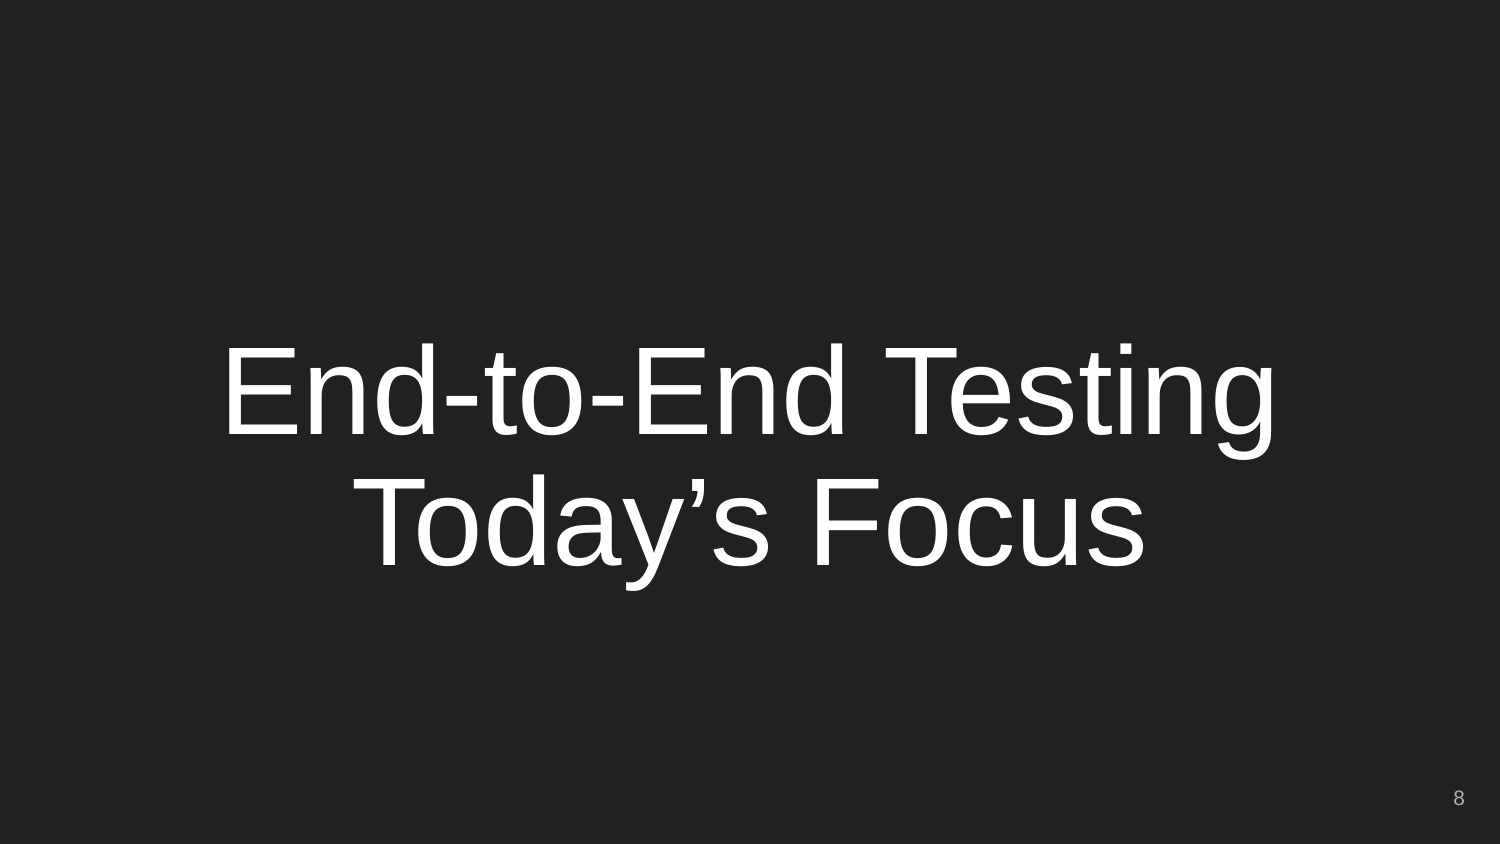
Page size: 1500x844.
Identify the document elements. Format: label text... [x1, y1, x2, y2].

title Today’s Focus [51, 446, 1449, 585]
slide_number ‹#› [1389, 764, 1480, 830]
title End-to-End Testing [51, 315, 1449, 446]
